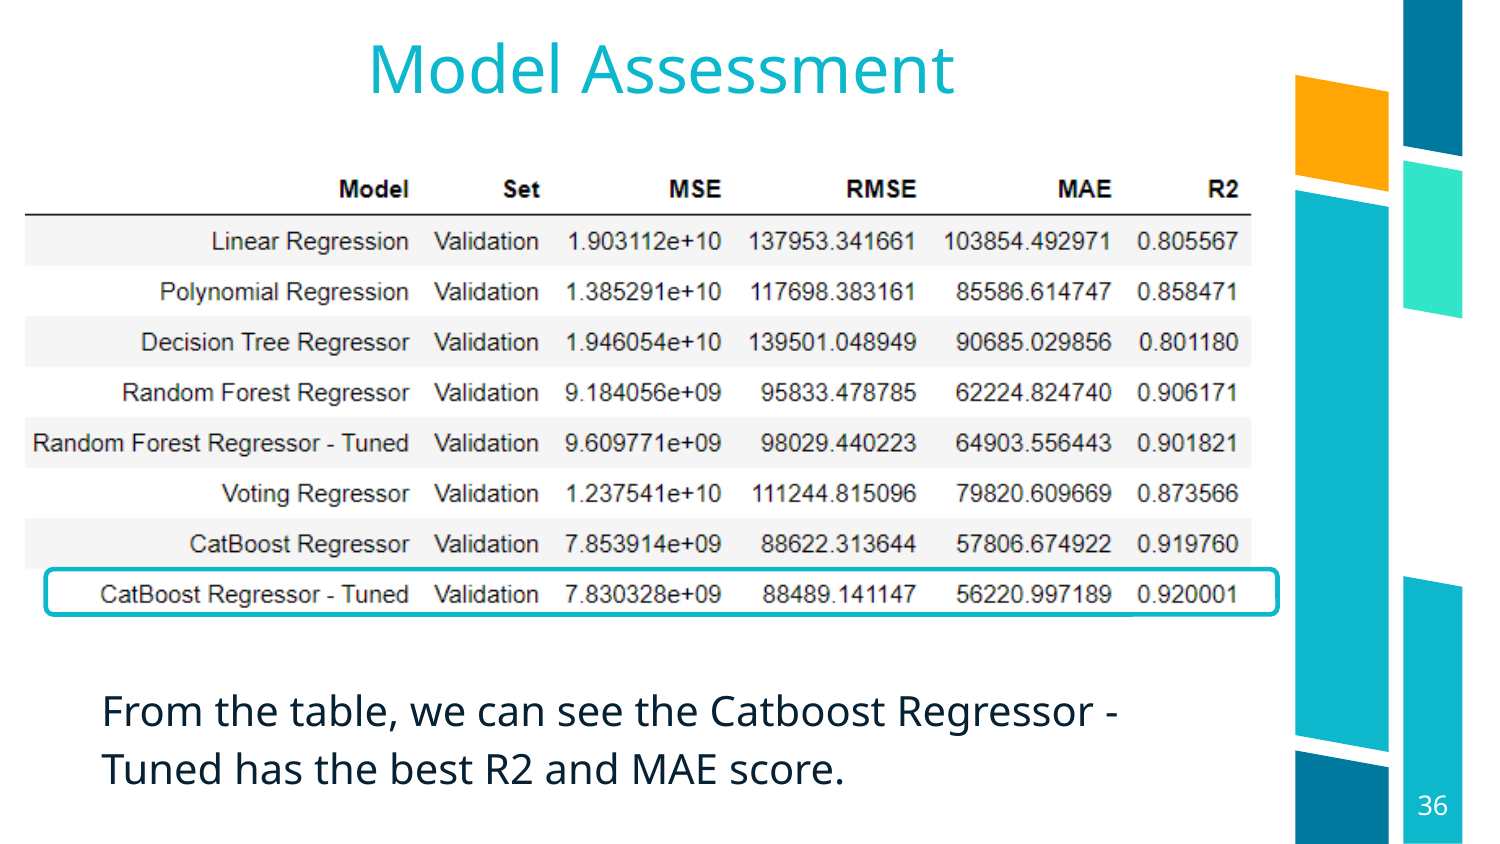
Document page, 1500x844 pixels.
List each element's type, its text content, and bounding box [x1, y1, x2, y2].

list From the table, we can see the Catboost Regressor - Tuned has the best R2 and MAE score. [101, 677, 1163, 741]
text_box [1262, 569, 1278, 615]
slide_number ‹#› [1403, 769, 1463, 844]
title Model Assessment [160, 42, 1163, 108]
picture [25, 154, 1258, 622]
